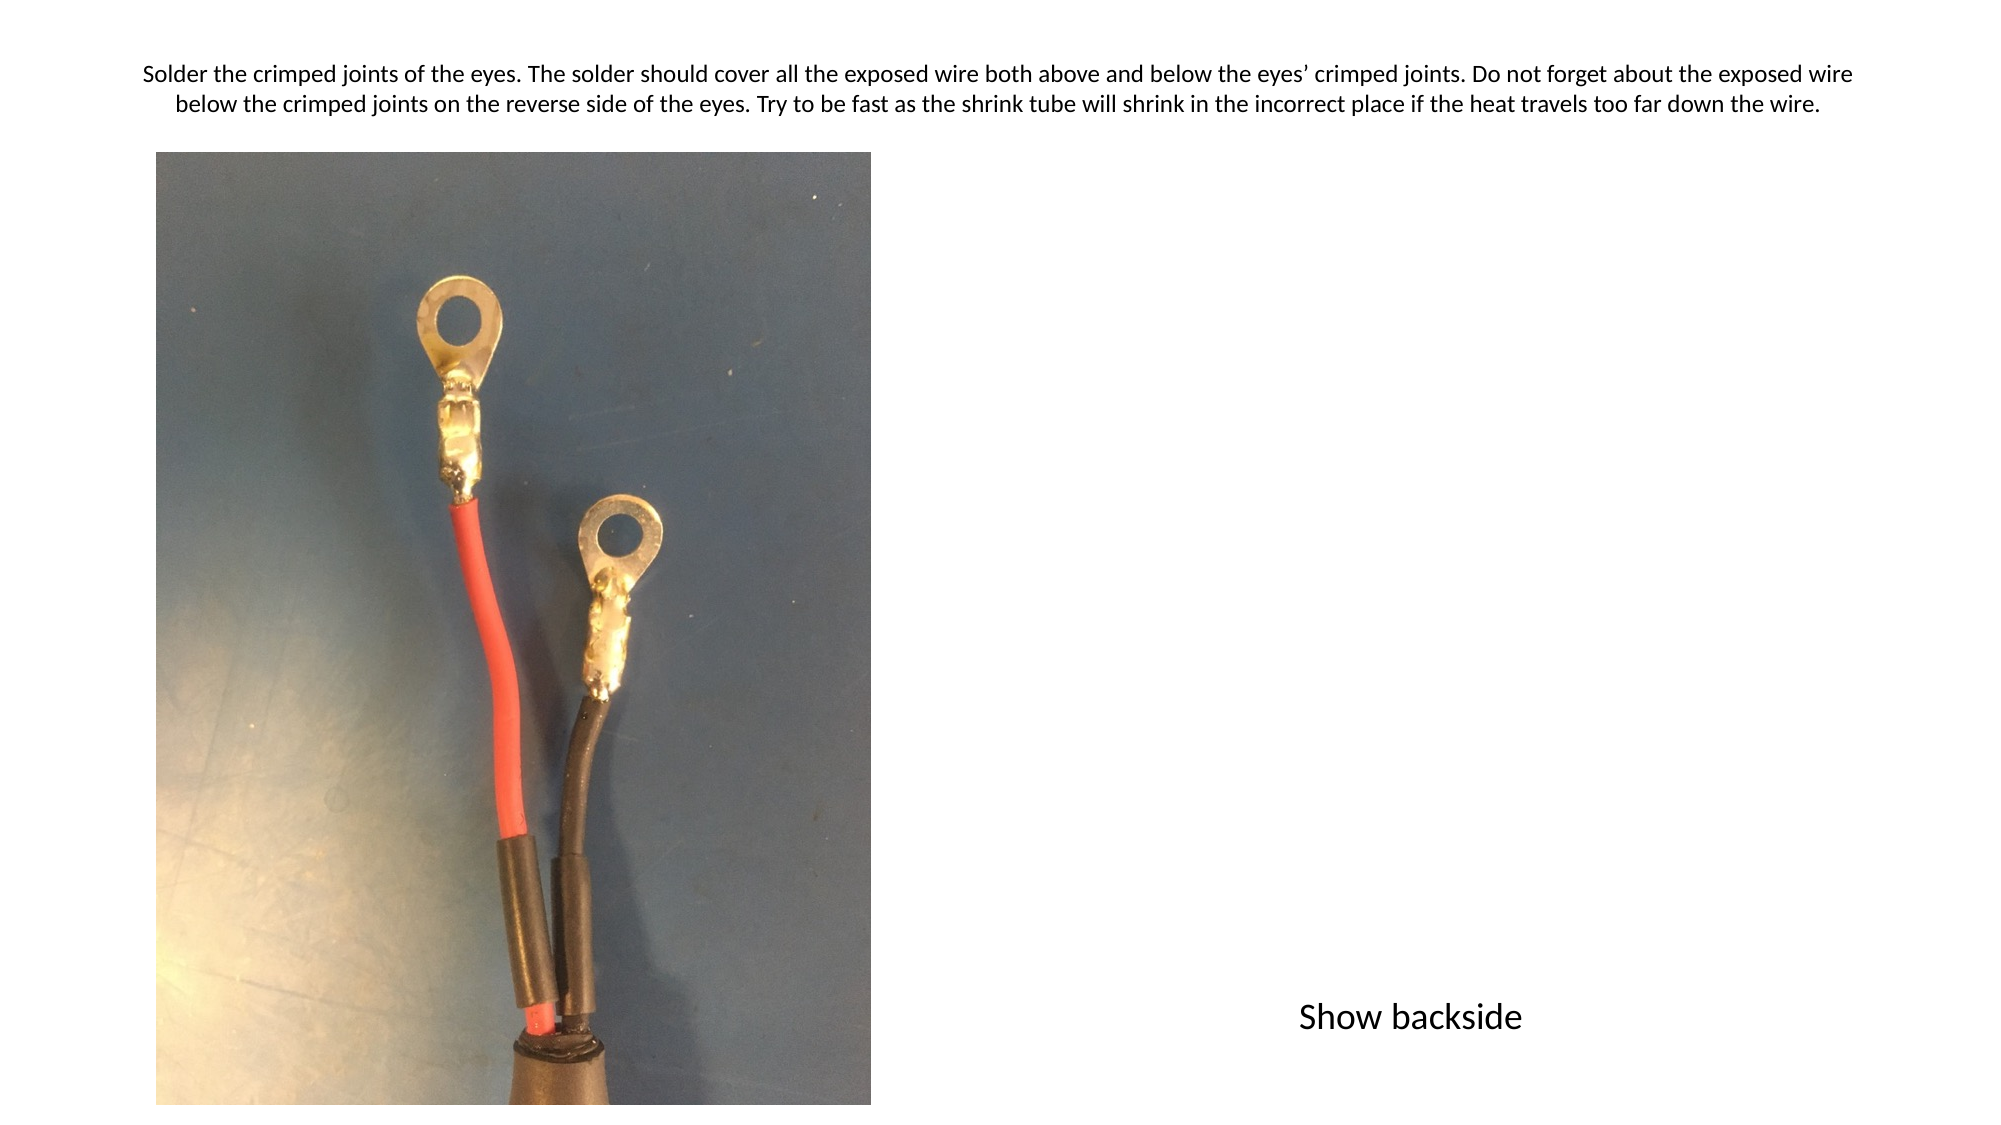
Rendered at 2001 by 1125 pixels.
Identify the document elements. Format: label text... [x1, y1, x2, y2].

text_box Solder the crimped joints of the eyes. The solder should cover all the exposed wire both above and below the eyes’ crimped joints. Do not forget about the exposed wire below the crimped joints on the reverse side of the eyes. Try to be fast as the shrink tube will shrink in the incorrect place if the heat travels too far down the wire. [105, 50, 1895, 126]
picture [156, 152, 871, 1105]
text_box Show backside [1284, 985, 1539, 1045]
